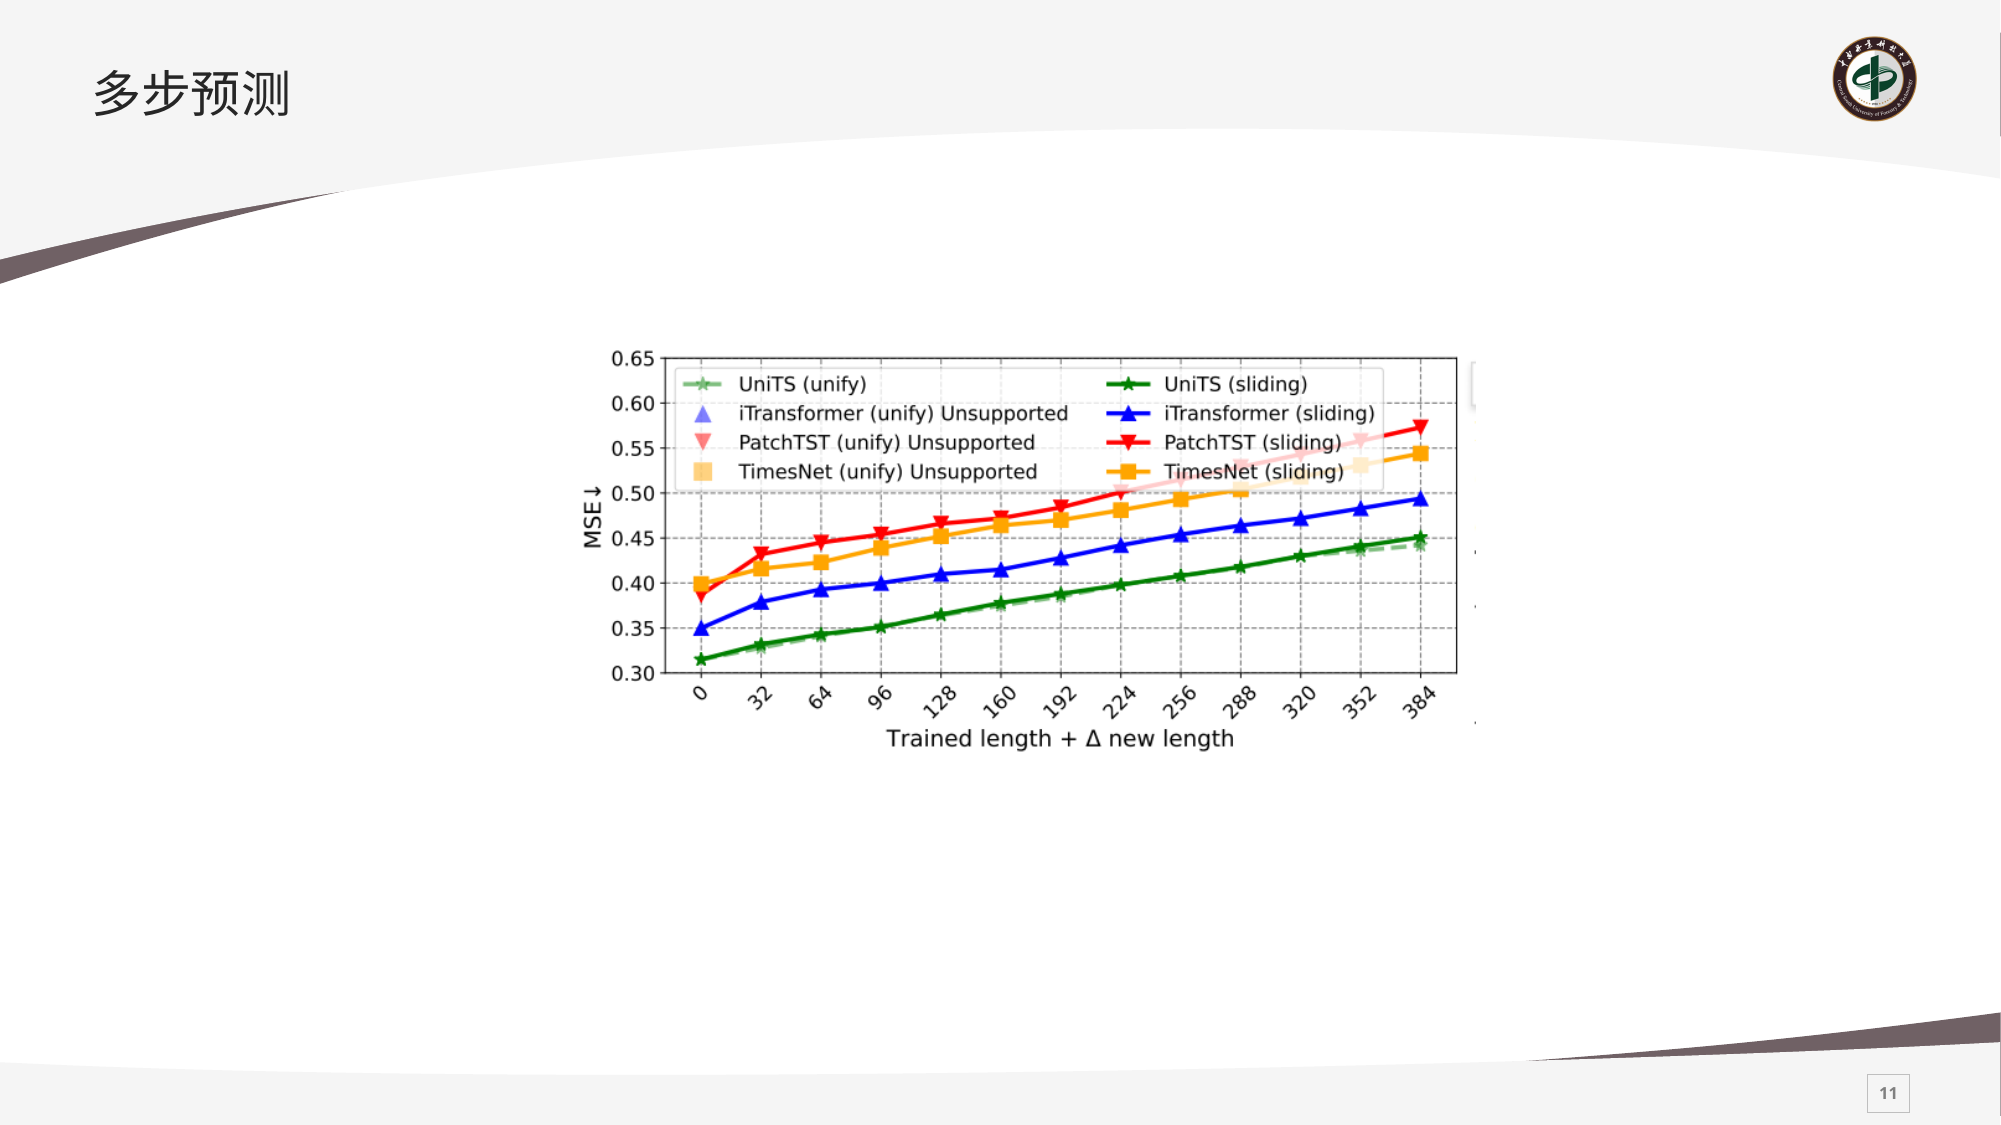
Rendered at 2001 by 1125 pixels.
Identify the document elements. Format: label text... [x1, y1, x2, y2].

picture [1831, 35, 1918, 123]
picture [556, 322, 1476, 759]
title 多步预测 [79, 57, 1880, 146]
